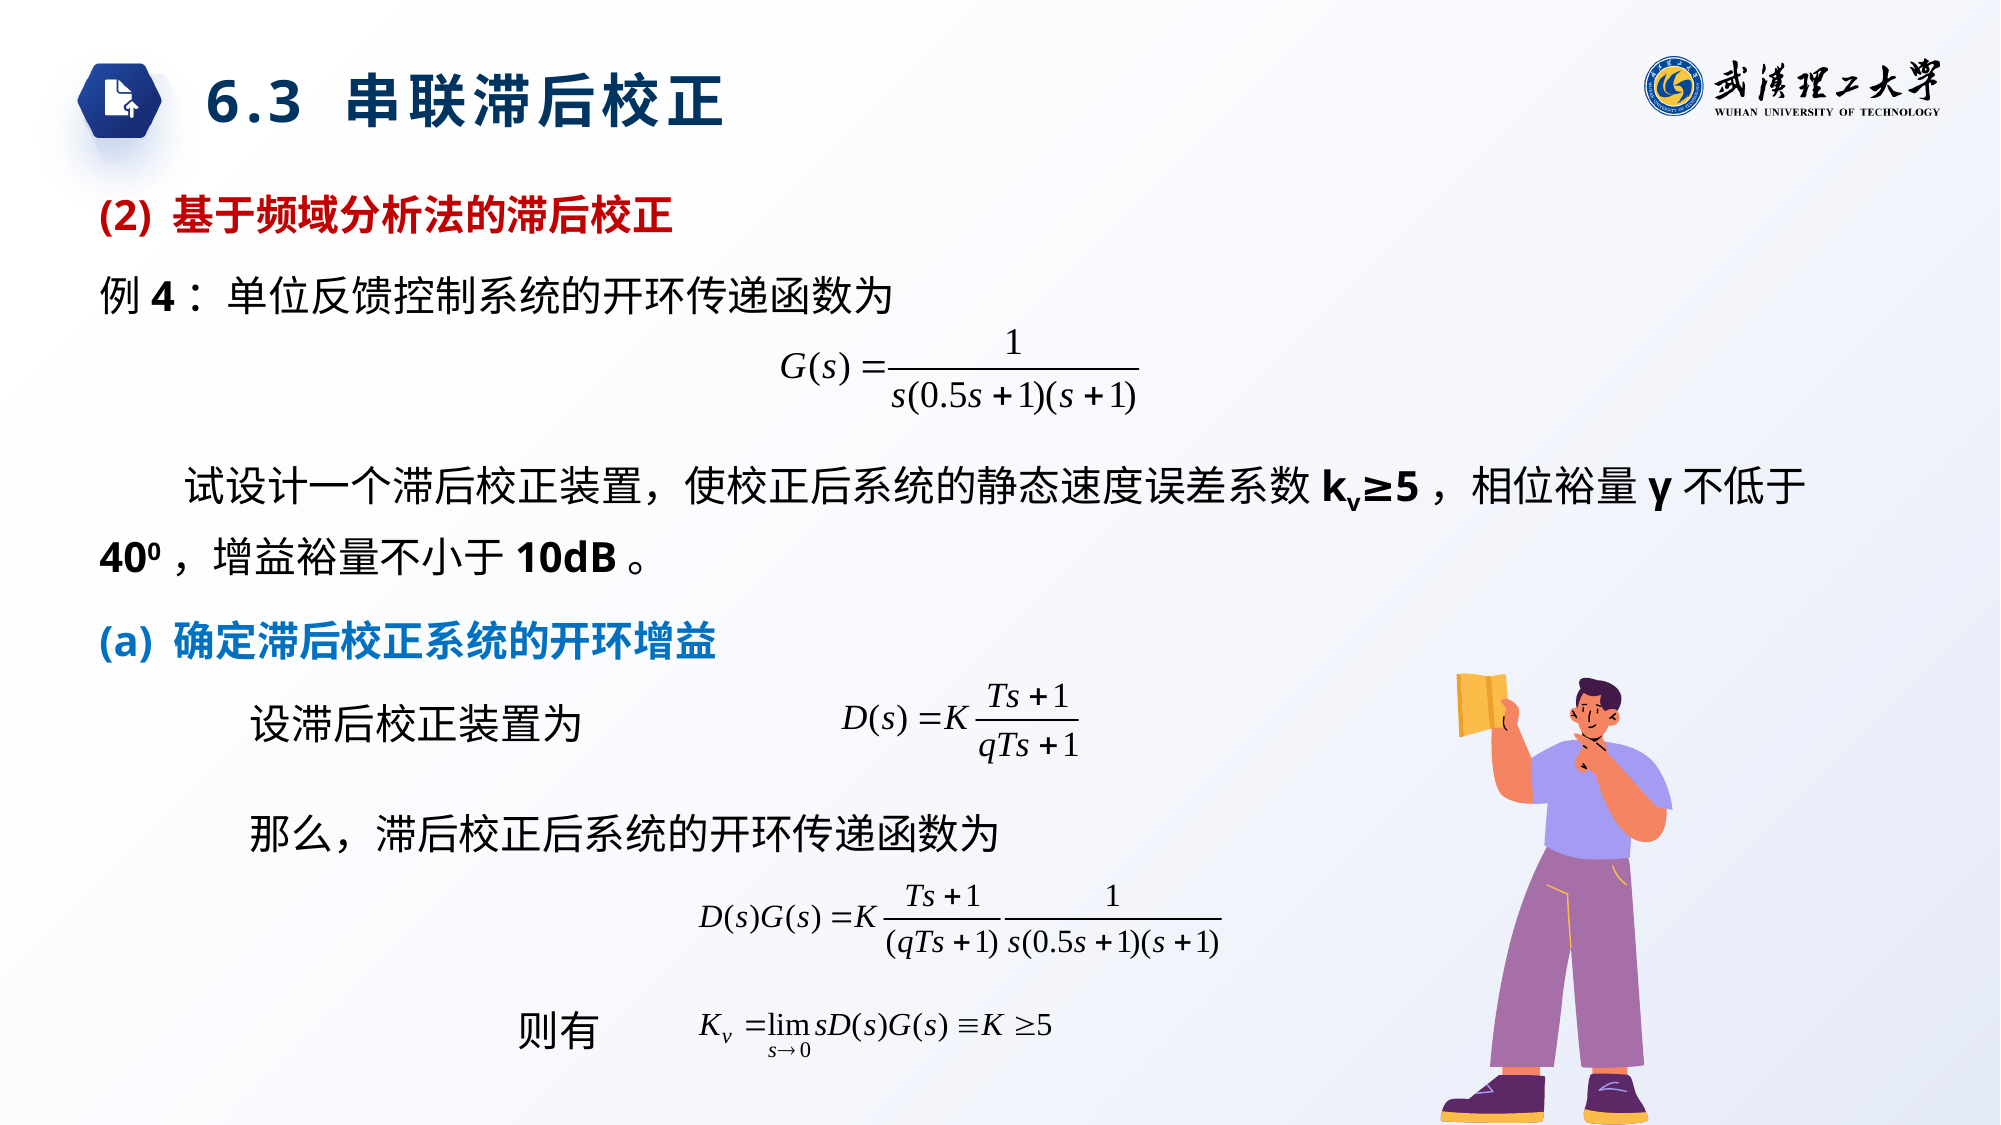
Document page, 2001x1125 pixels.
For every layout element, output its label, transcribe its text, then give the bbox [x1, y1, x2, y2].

text_box 那么，滞后校正后系统的开环传递函数为 [235, 785, 1346, 866]
text_box (2) 基于频域分析法的滞后校正 [84, 181, 1278, 246]
text_box 设滞后校正装置为 [235, 675, 637, 755]
text_box (a) 确定滞后校正系统的开环增益 [84, 592, 761, 673]
text_box 例4：单位反馈控制系统的开环传递函数为 [84, 262, 921, 328]
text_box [836, 673, 1085, 770]
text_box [693, 876, 1227, 965]
text_box 试设计一个滞后校正装置，使校正后系统的静态速度误差系数kv≥5，相位裕量γ不低于400，增益裕量不小于10dB。 [84, 435, 1916, 589]
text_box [775, 319, 1145, 422]
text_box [1440, 673, 1673, 1125]
text_box 则有 [502, 982, 657, 1063]
picture [0, 0, 2000, 1125]
list 6.3 串联滞后校正 [191, 56, 1624, 143]
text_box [693, 1005, 1058, 1063]
